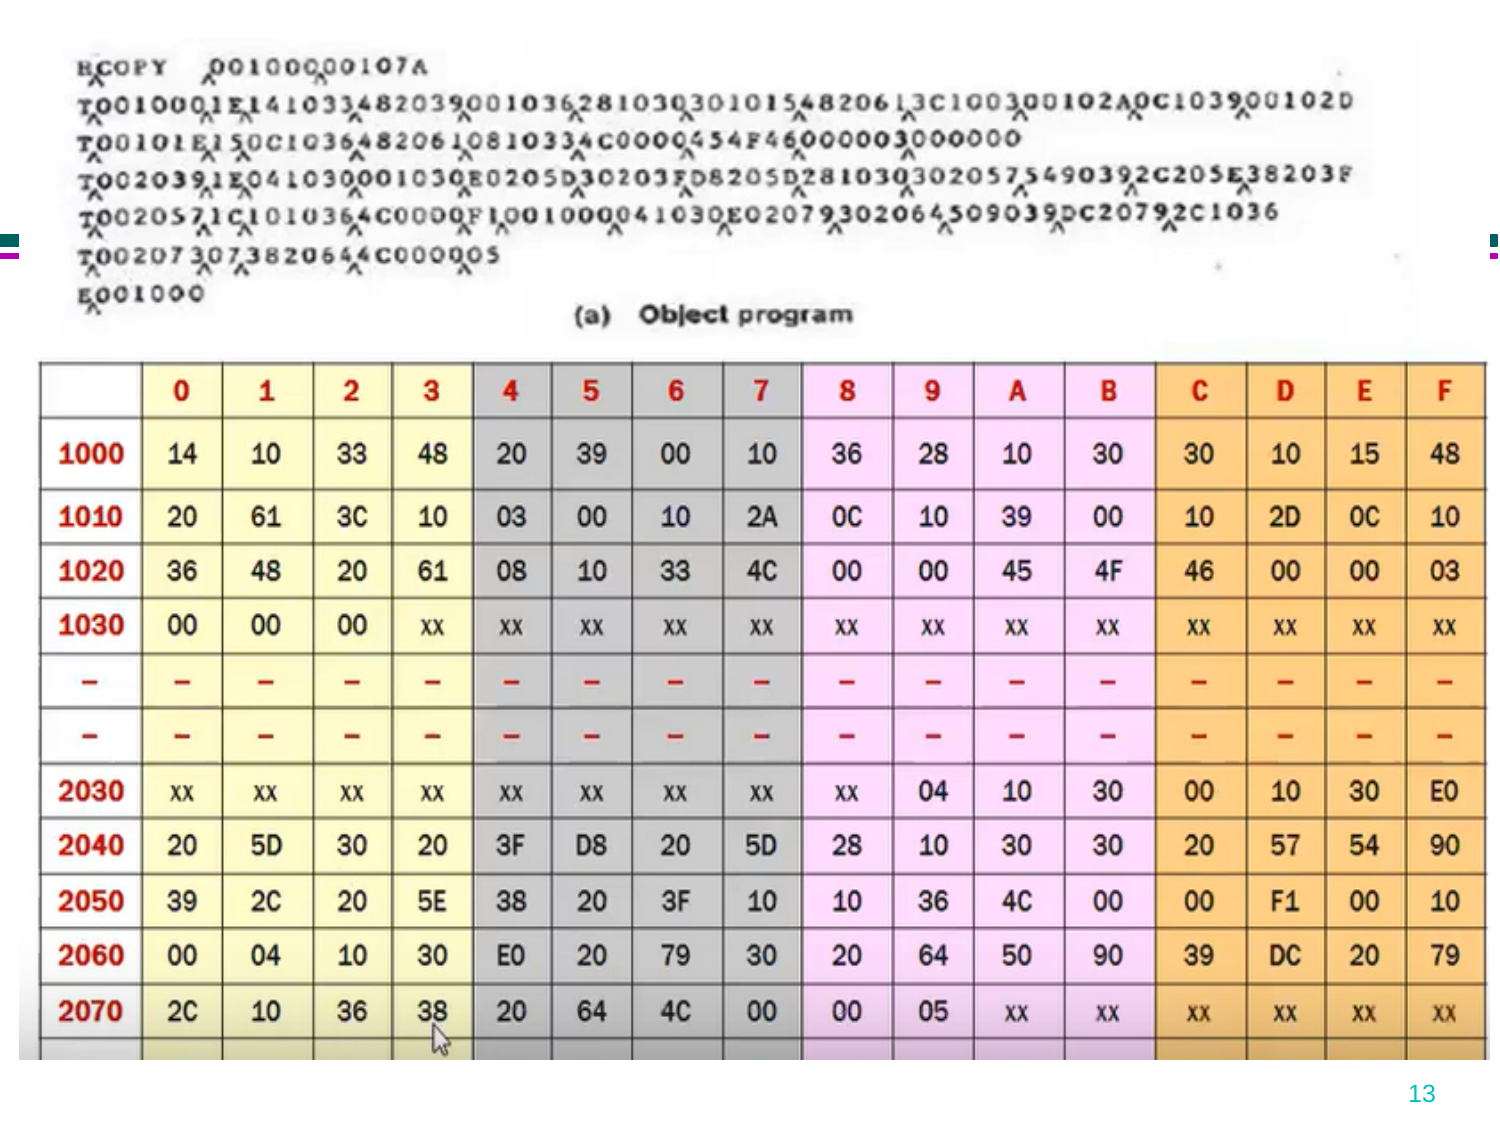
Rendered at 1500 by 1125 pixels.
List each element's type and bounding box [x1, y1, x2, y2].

picture [18, 37, 1490, 1060]
